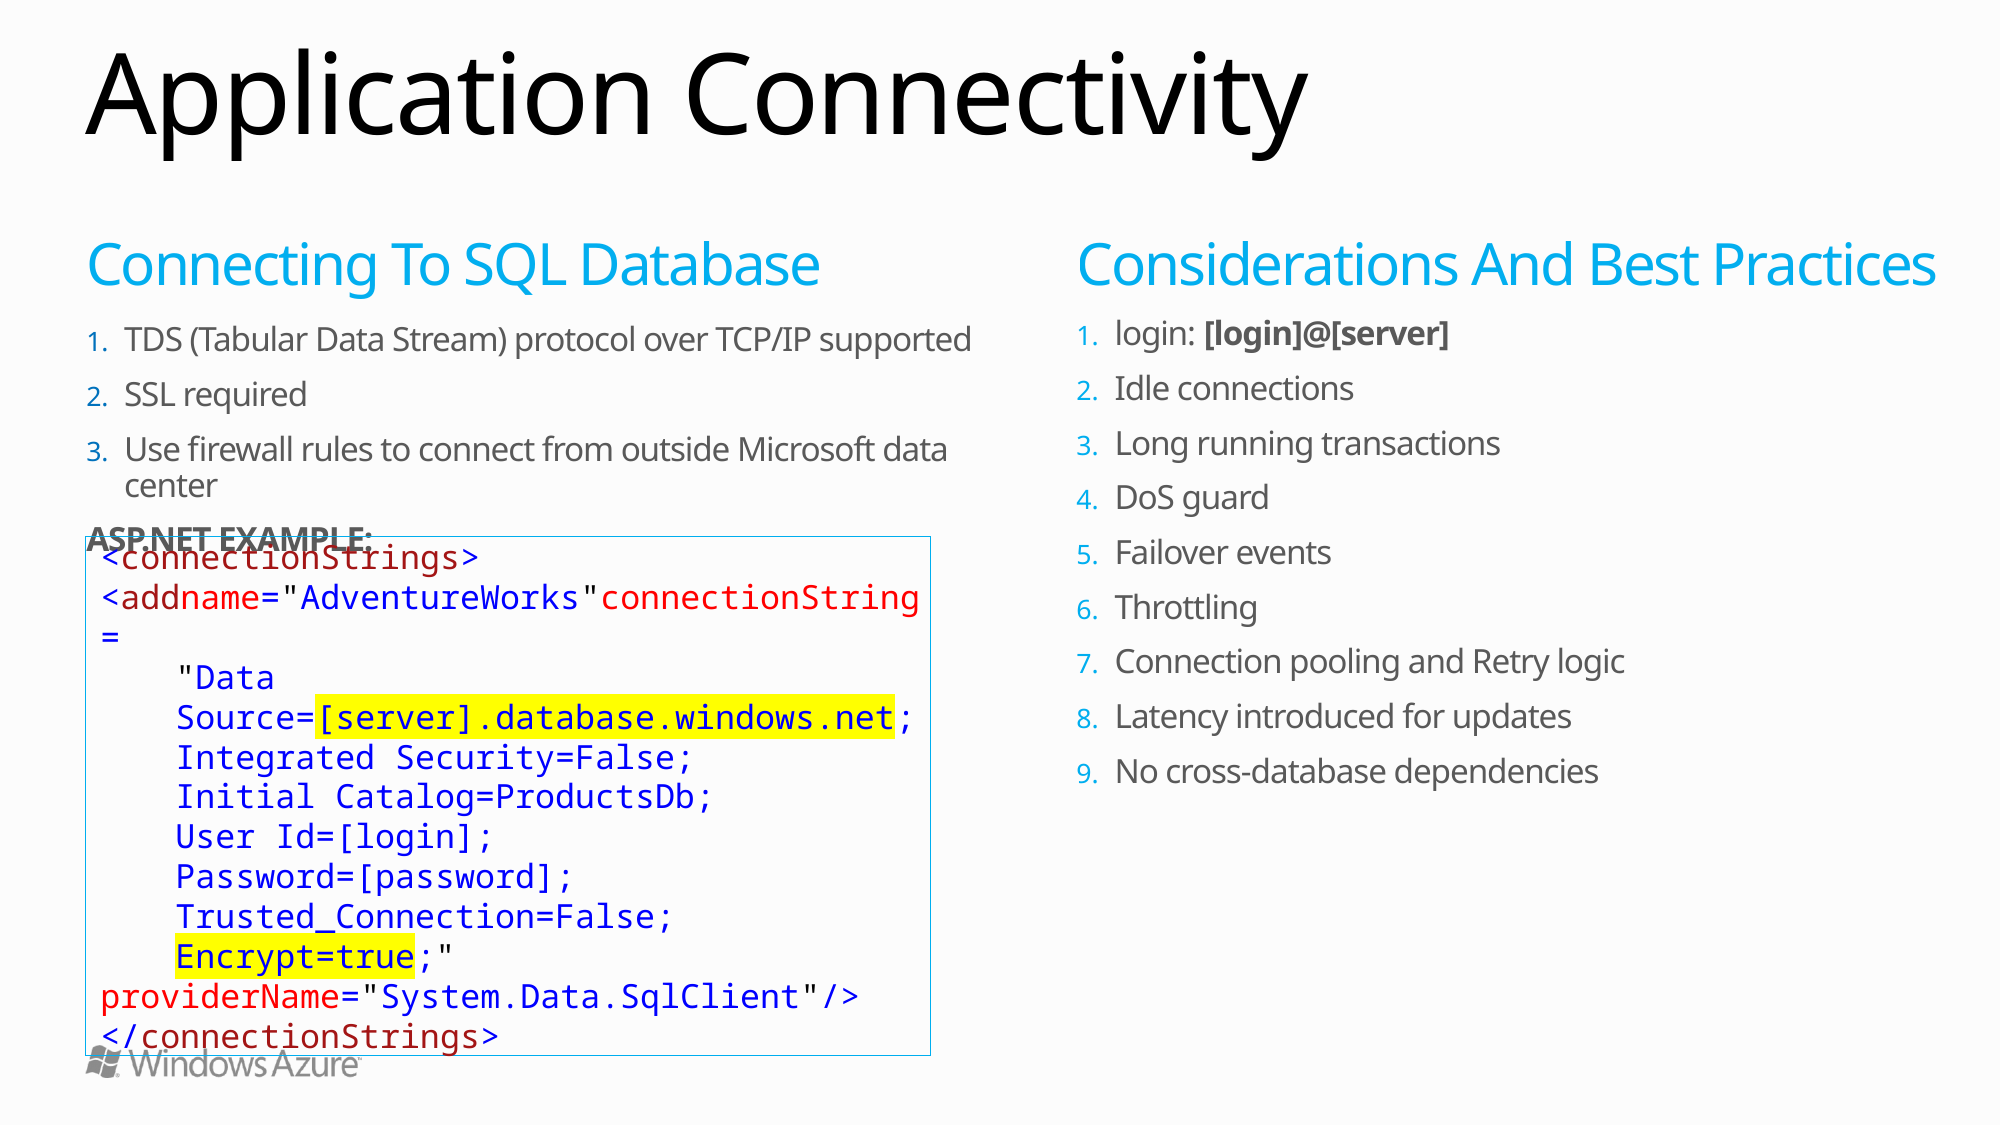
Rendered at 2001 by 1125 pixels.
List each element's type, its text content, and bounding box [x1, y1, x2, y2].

text_box Considerations And Best Practices login: [login]@[server] Idle connections Long running transactions DoS guard Failover events Throttling Connection pooling and Retry logic Latency introduced for updates No cross-database dependencies [1075, 235, 1953, 791]
text_box <connectionStrings> <addname="AdventureWorks"connectionString= "Data Source=[server].database.windows.net; Integrated Security=False; Initial Catalog=ProductsDb; User Id=[login]; Password=[password]; Trusted_Connection=False; Encrypt=true;" providerName="System.Data.SqlClient"/> </connectionStrings> [85, 536, 931, 1056]
title Application Connectivity [85, 37, 1915, 161]
text_box Connecting To SQL Database TDS (Tabular Data Stream) protocol over TCP/IP supported SSL required Use firewall rules to connect from outside Microsoft data center ASP.NET EXAMPLE: [85, 235, 1000, 1065]
